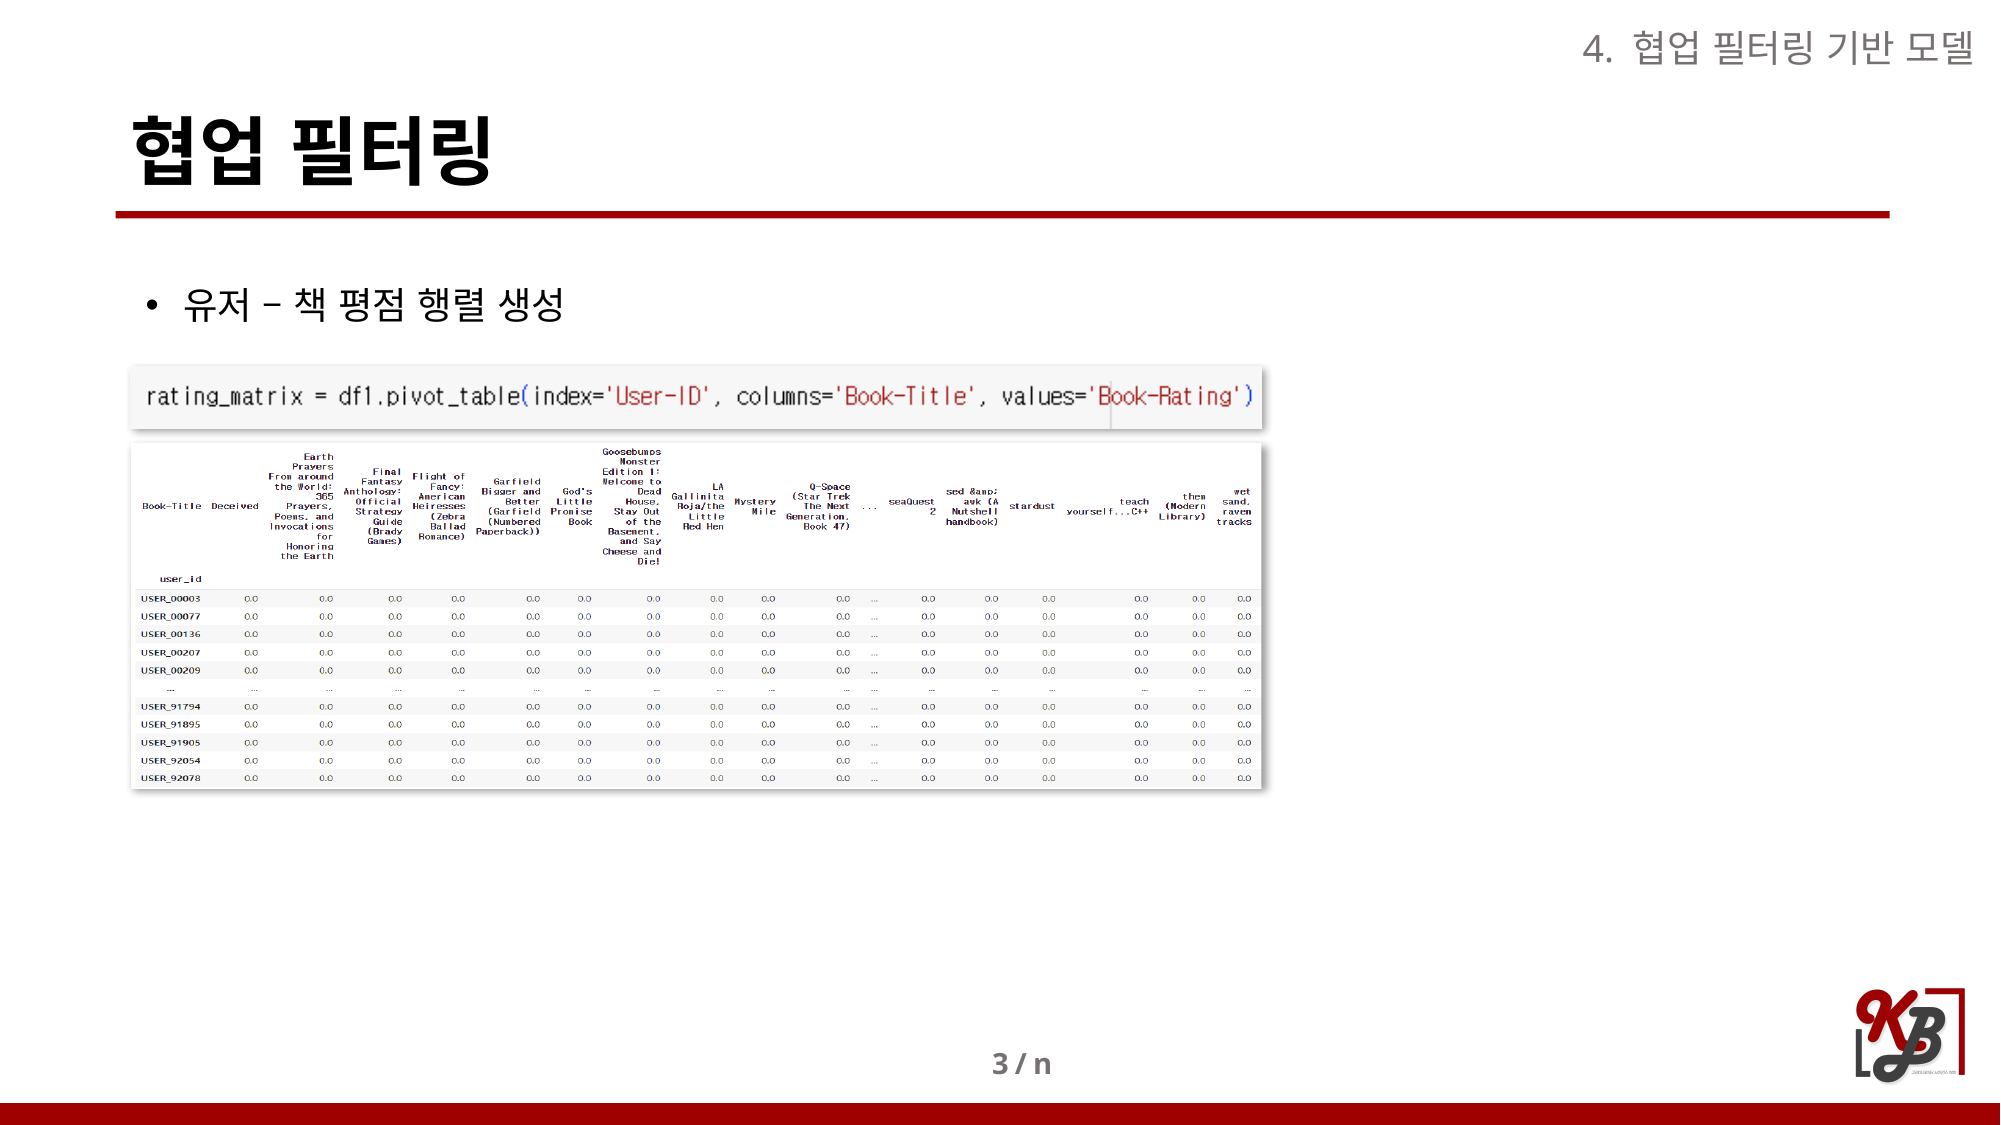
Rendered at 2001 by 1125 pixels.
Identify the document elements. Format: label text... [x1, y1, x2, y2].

text_box 3/n [905, 1037, 1140, 1088]
picture [130, 443, 1262, 789]
text_box 유저 – 책 평점 행렬 생성 [130, 251, 658, 366]
text_box [114, 210, 1891, 219]
title 협업 필터링 [115, 28, 1863, 204]
picture [1848, 970, 1972, 1093]
picture [130, 366, 1262, 429]
text_box [0, 1102, 2000, 1125]
text_box 4. 협업 필터링 기반 모델 [1567, 0, 2000, 78]
